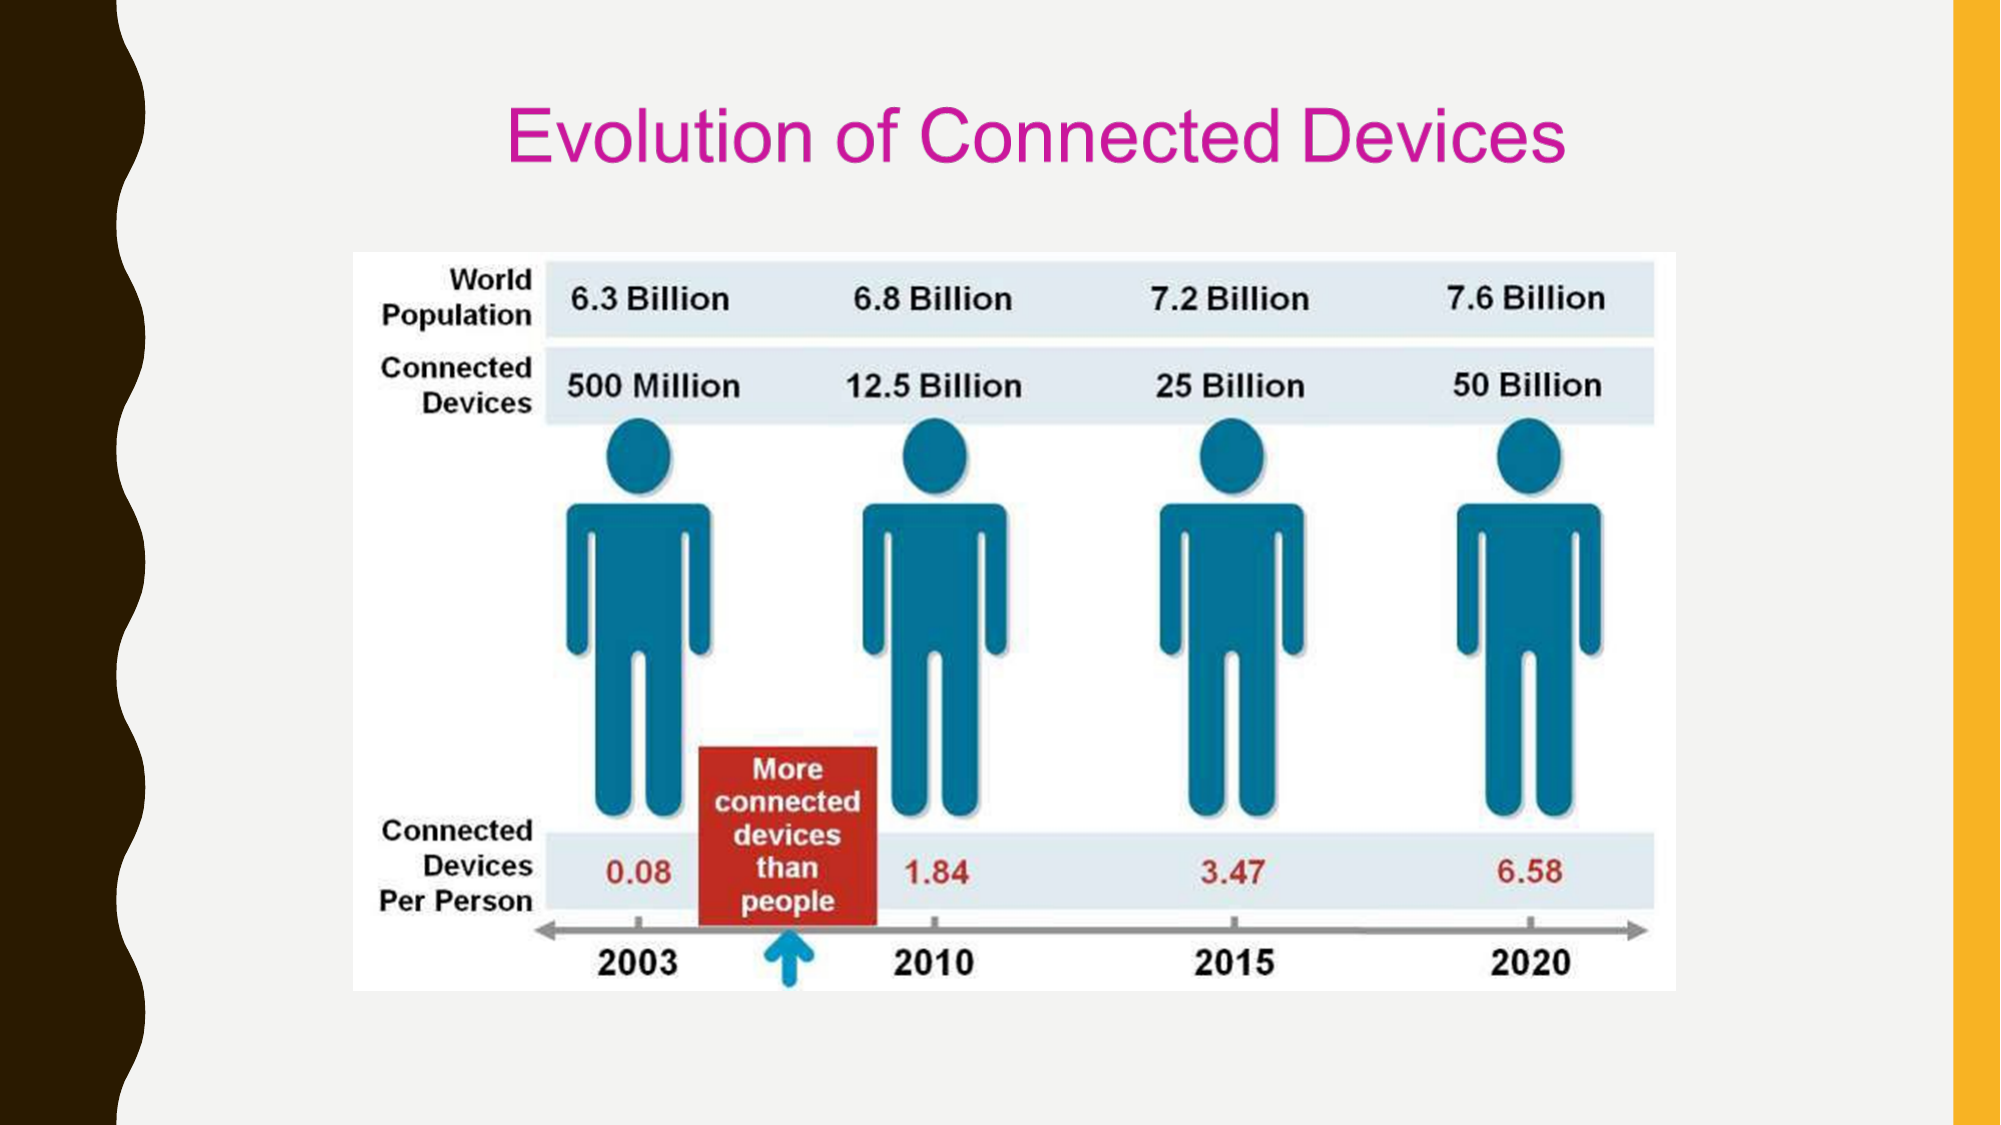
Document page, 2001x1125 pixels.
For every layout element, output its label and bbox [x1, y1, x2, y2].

picture [352, 252, 1676, 991]
picture [460, 65, 1614, 225]
